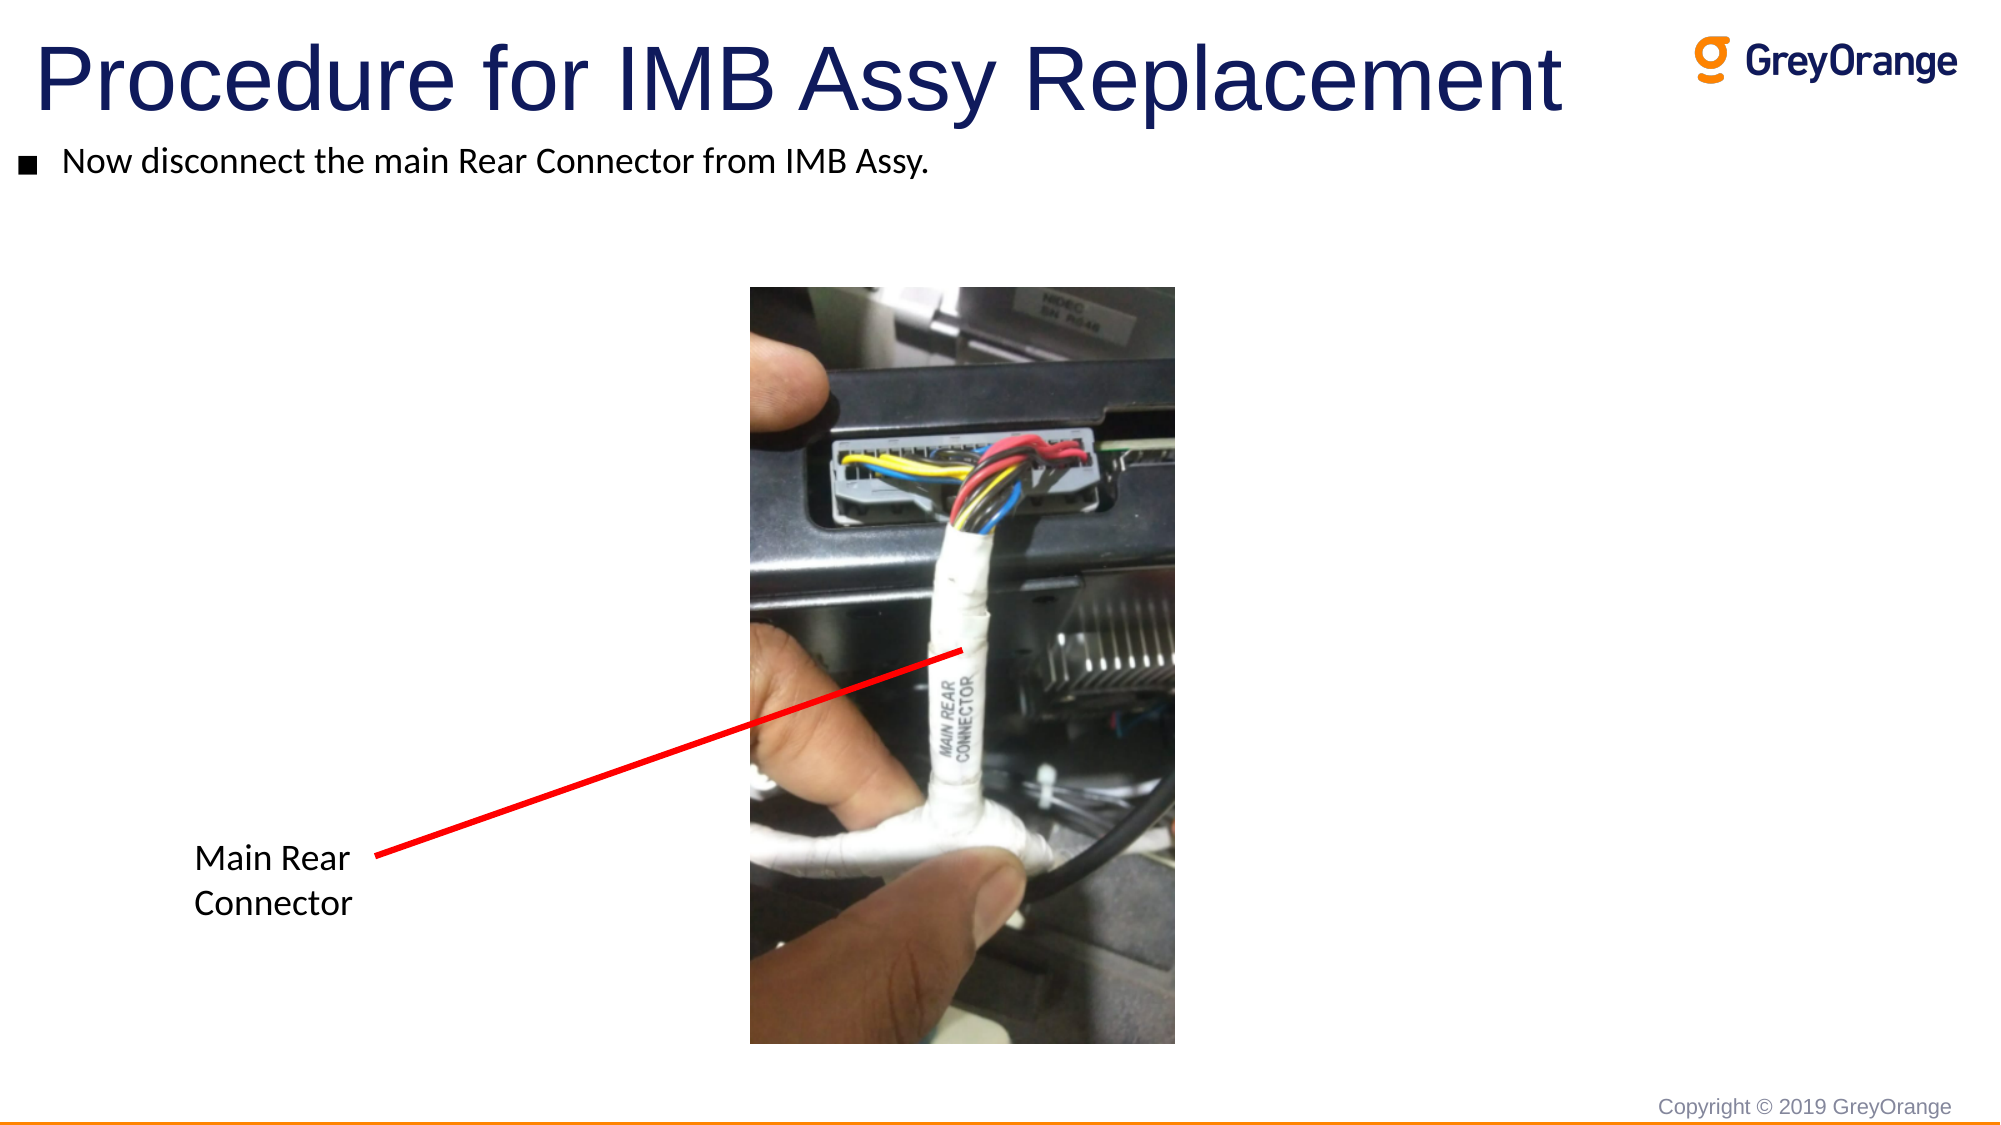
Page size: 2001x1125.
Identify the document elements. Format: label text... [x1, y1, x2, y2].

title Procedure for IMB Assy Replacement Now disconnect the main Rear Connector from IMB Assy. [12, 0, 1586, 207]
picture [749, 287, 1176, 1045]
text_box Main Rear Connector [179, 824, 435, 930]
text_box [374, 649, 963, 857]
footer [1684, 1095, 1961, 1125]
picture [1678, 19, 1974, 101]
